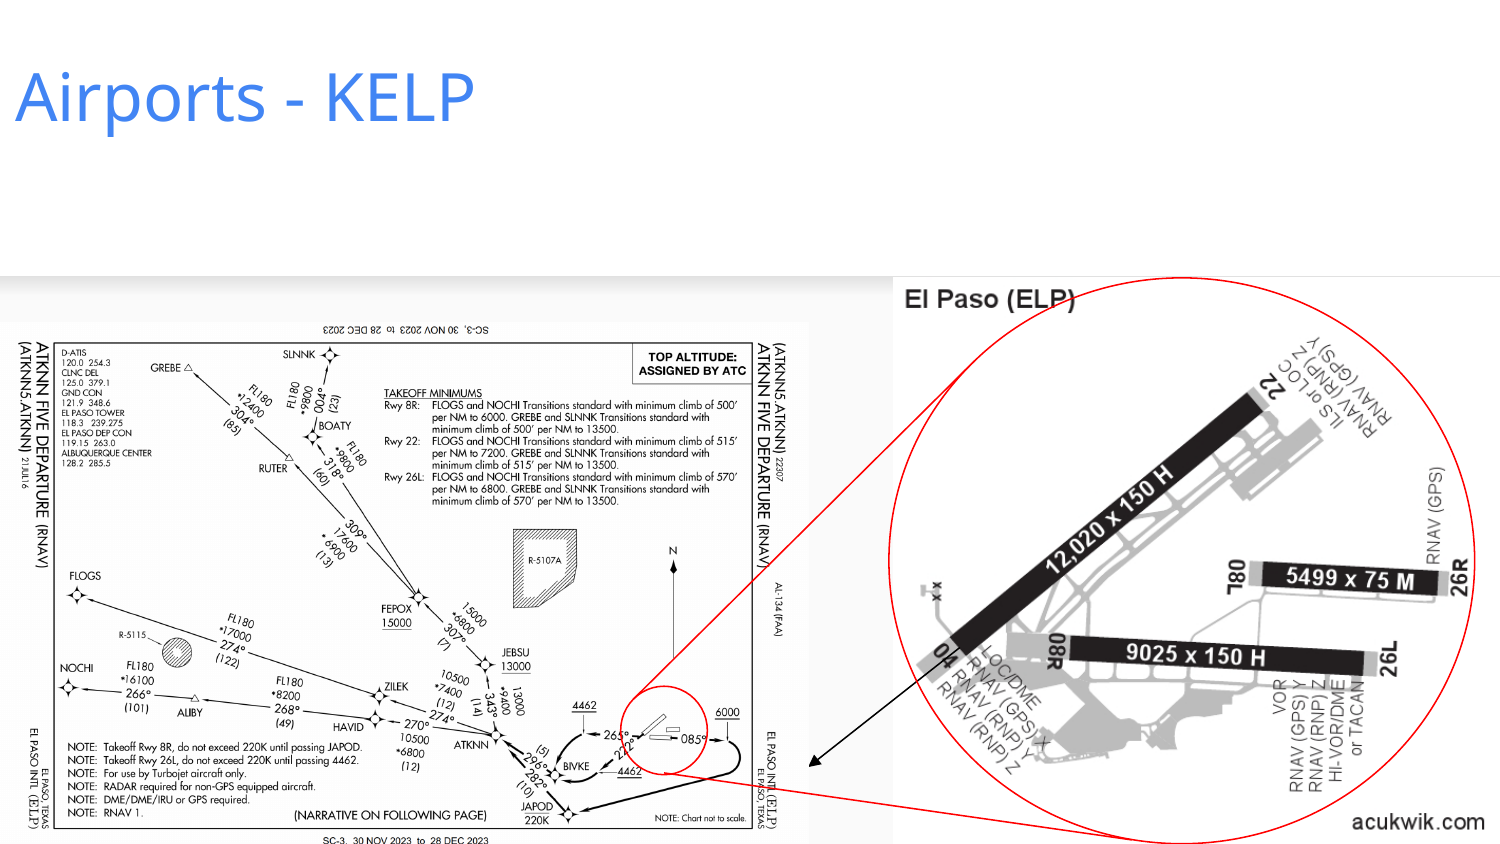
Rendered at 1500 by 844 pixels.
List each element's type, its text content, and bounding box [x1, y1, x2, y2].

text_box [663, 774, 1132, 841]
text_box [813, 708, 961, 768]
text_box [633, 360, 975, 700]
picture [0, 321, 809, 844]
picture [893, 277, 1500, 844]
title Airports - KELP [0, 0, 634, 150]
